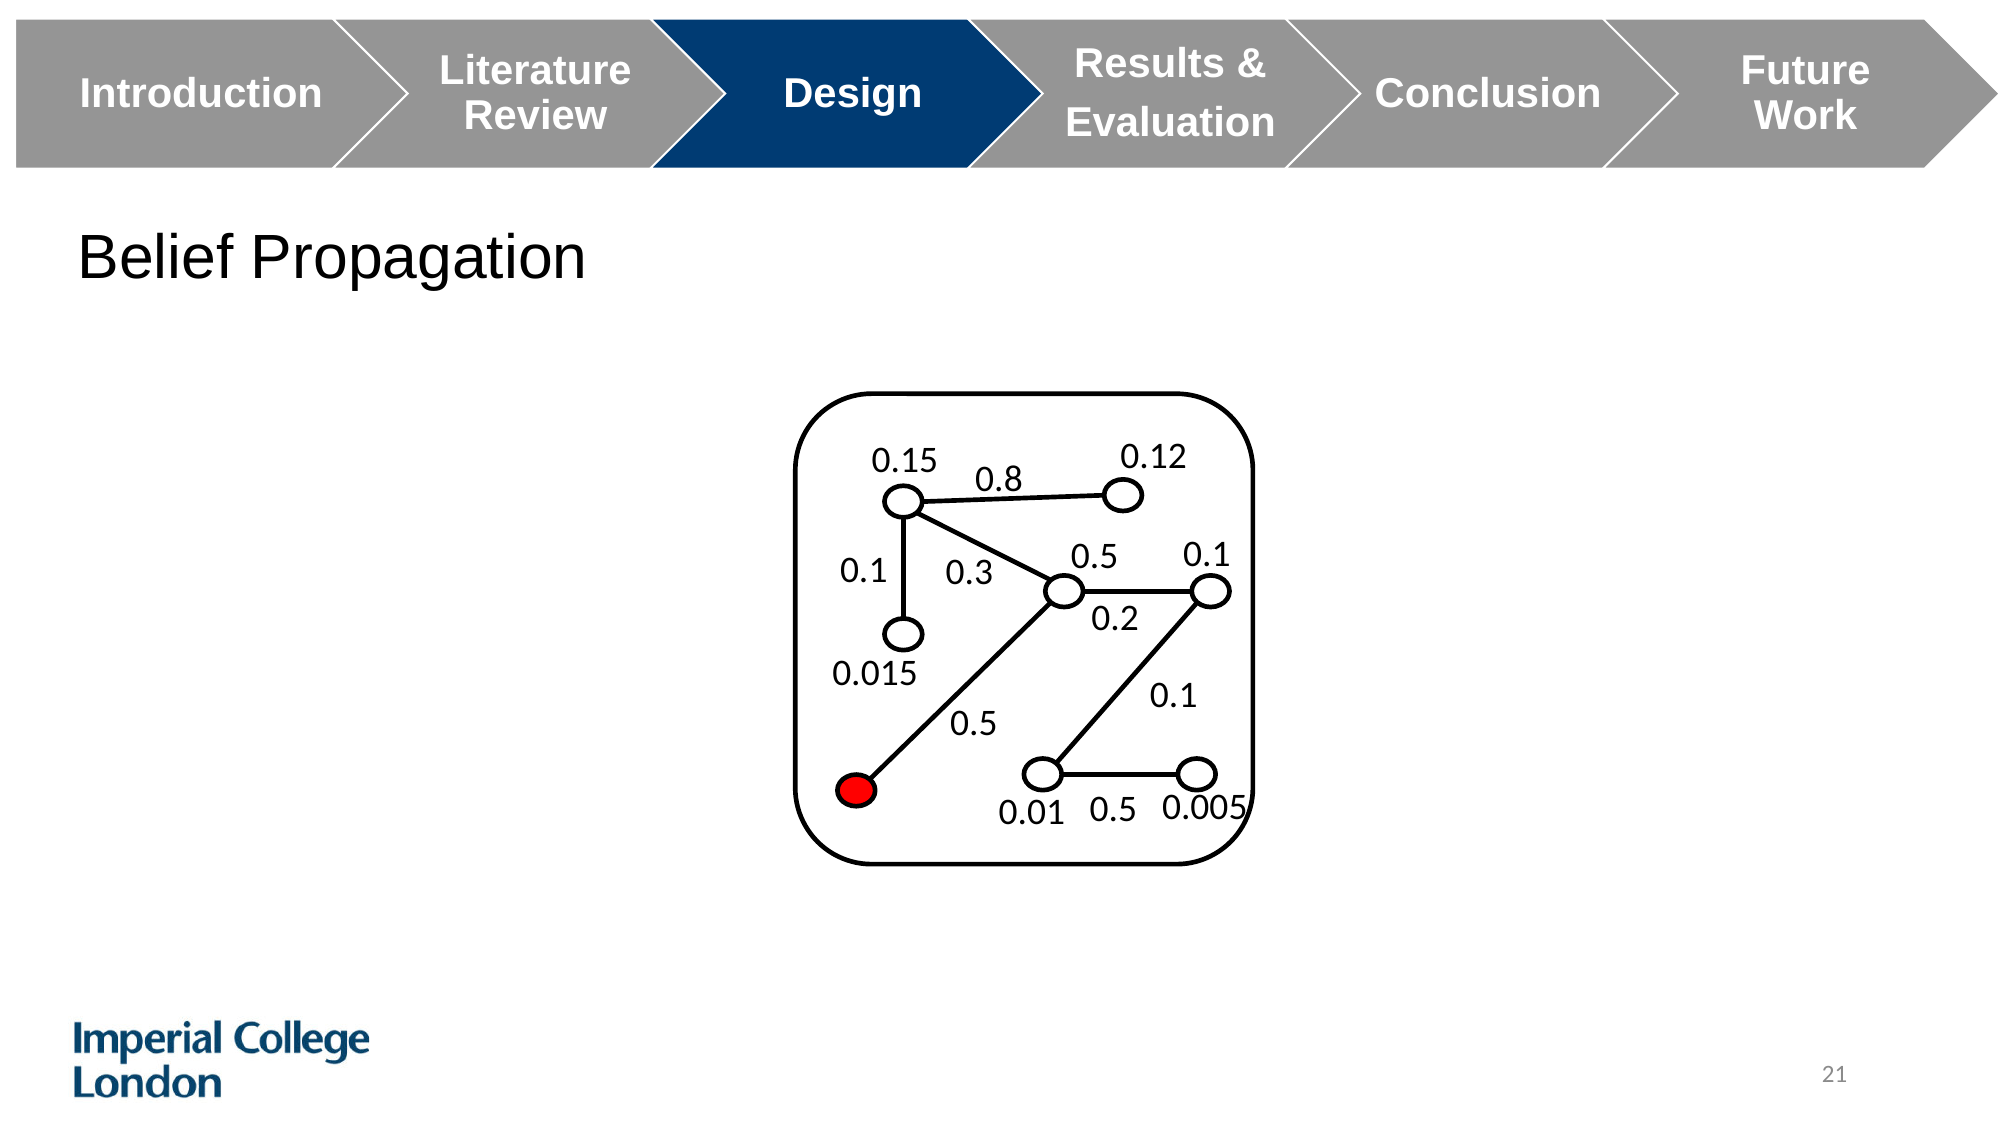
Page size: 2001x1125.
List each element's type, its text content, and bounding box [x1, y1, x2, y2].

picture [66, 1011, 376, 1103]
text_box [795, 393, 1264, 865]
text_box Belief Propagation [62, 208, 604, 299]
slide_number 21 [1412, 1042, 1863, 1103]
